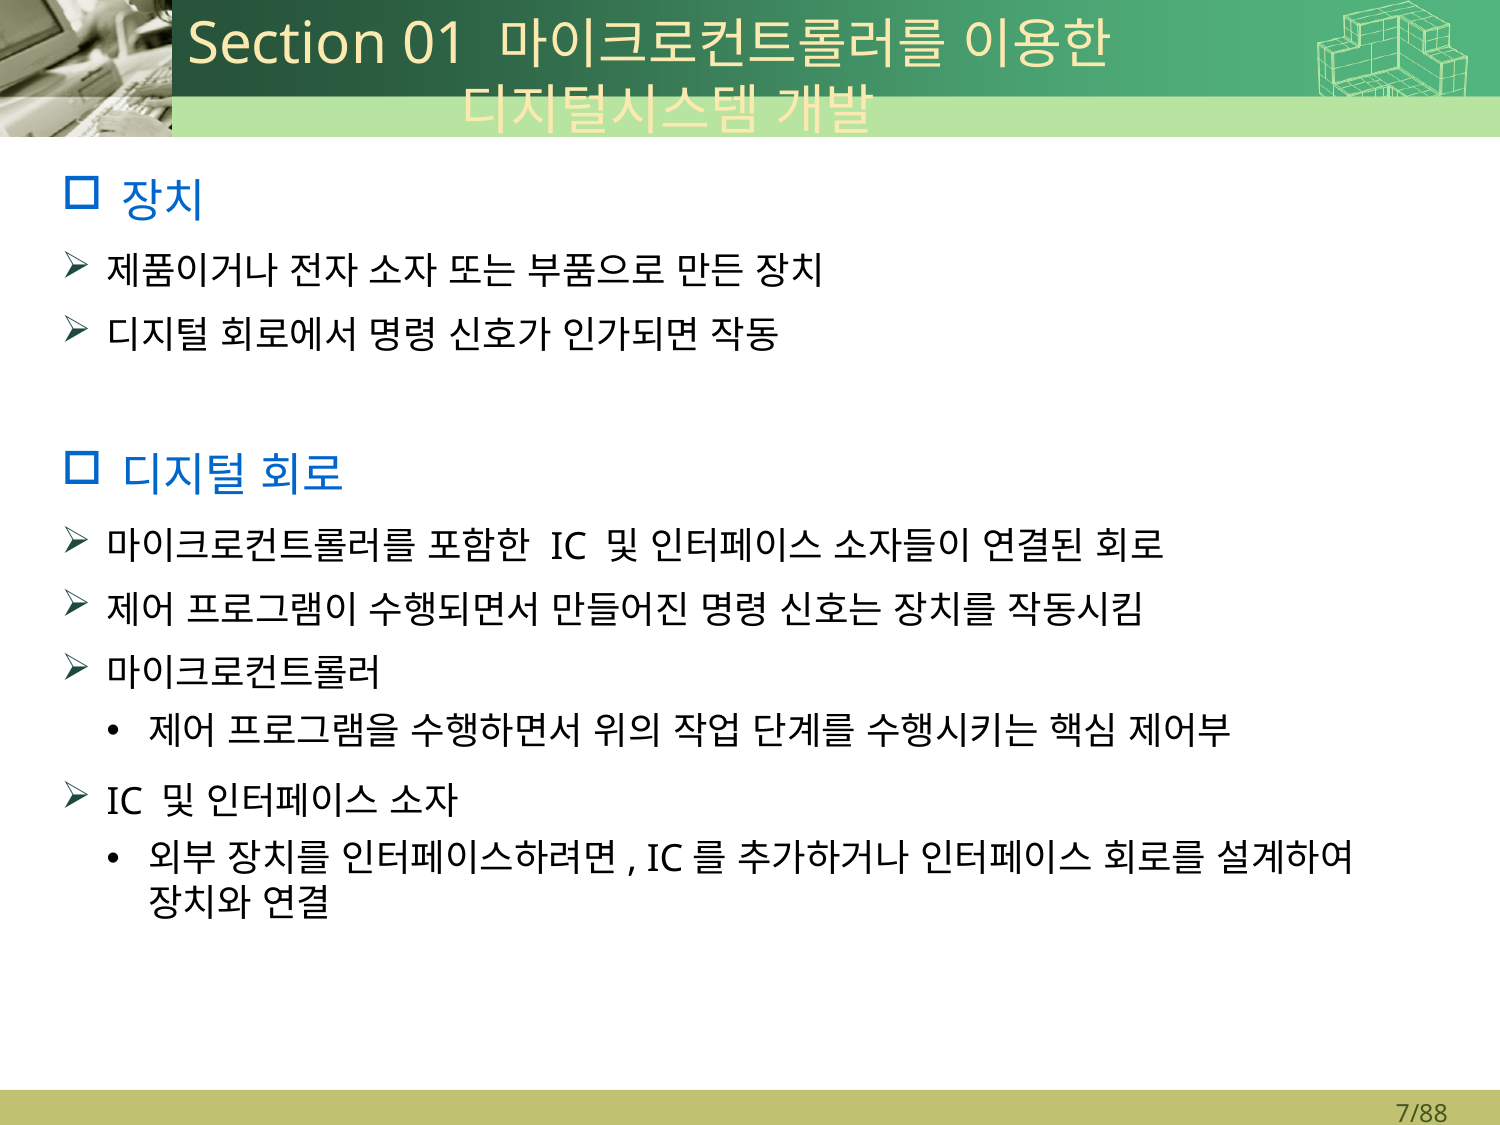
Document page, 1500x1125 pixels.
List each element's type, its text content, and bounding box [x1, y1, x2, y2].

list 장치 제품이거나 전자 소자 또는 부품으로 만든 장치 디지털 회로에서 명령 신호가 인가되면 작동 디지털 회로 마이크로컨트롤러를 포함한 IC 및 인터페이스 소자들이 연결된 회로 제어 프로그램이 수행되면서 만들어진 명령 신호는 장치를 작동시킴 마이크로컨트롤러 제어 프로그램을 수행하면서 위의 작업 단계를 수행시키는 핵심 제어부 IC 및 인터페이스 소자 외부 장치를 인터페이스하려면, IC를 추가하거나 인터페이스 회로를 설계하여 장치와 연결 [46, 164, 1459, 1067]
title Section 01 마이크로컨트롤러를 이용한 디지털시스템 개발 [172, 75, 1500, 94]
text_box [0, 0, 1500, 75]
picture [0, 75, 1500, 151]
